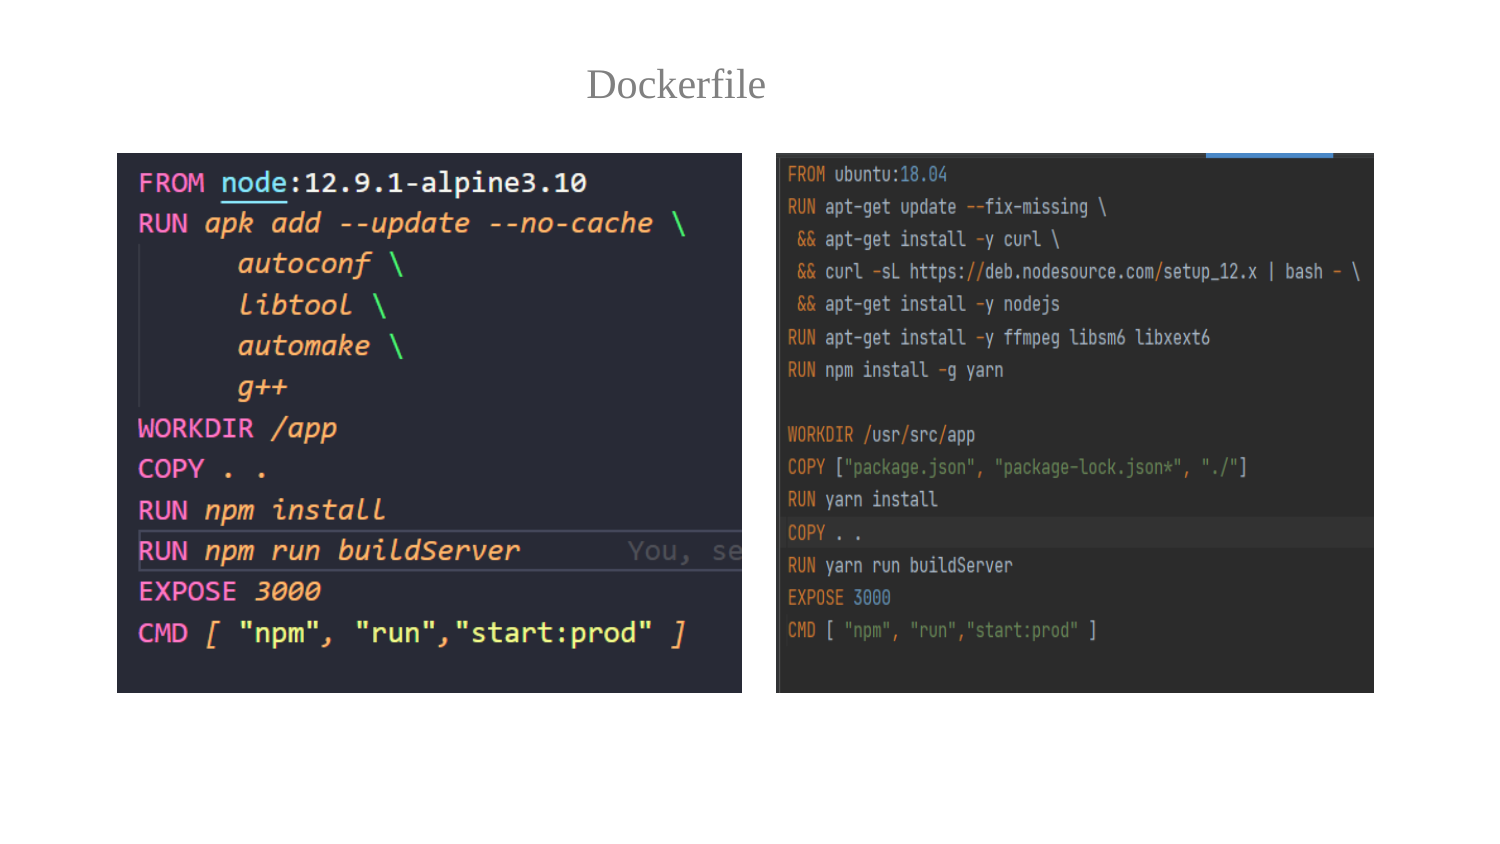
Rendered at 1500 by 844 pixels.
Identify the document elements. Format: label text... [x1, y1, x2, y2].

picture [776, 153, 1374, 693]
picture [117, 153, 742, 693]
title Dockerfile [571, 54, 965, 115]
